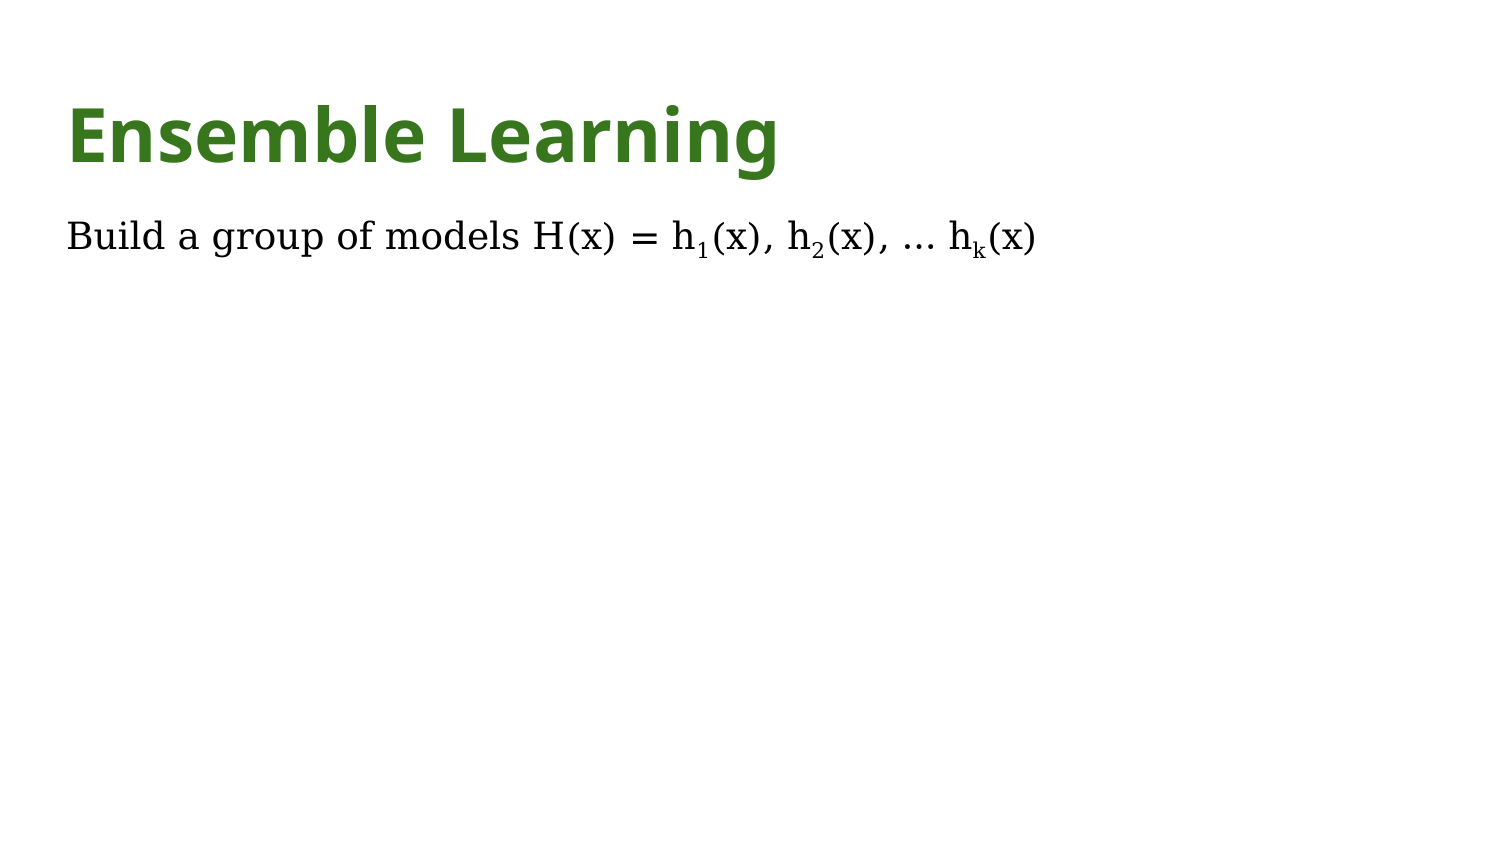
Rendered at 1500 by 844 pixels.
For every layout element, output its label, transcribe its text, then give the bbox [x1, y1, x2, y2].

title Ensemble Learning [51, 72, 1449, 167]
list Build a group of models H(x) = h1(x), h2(x), … hk(x) [51, 189, 1449, 750]
